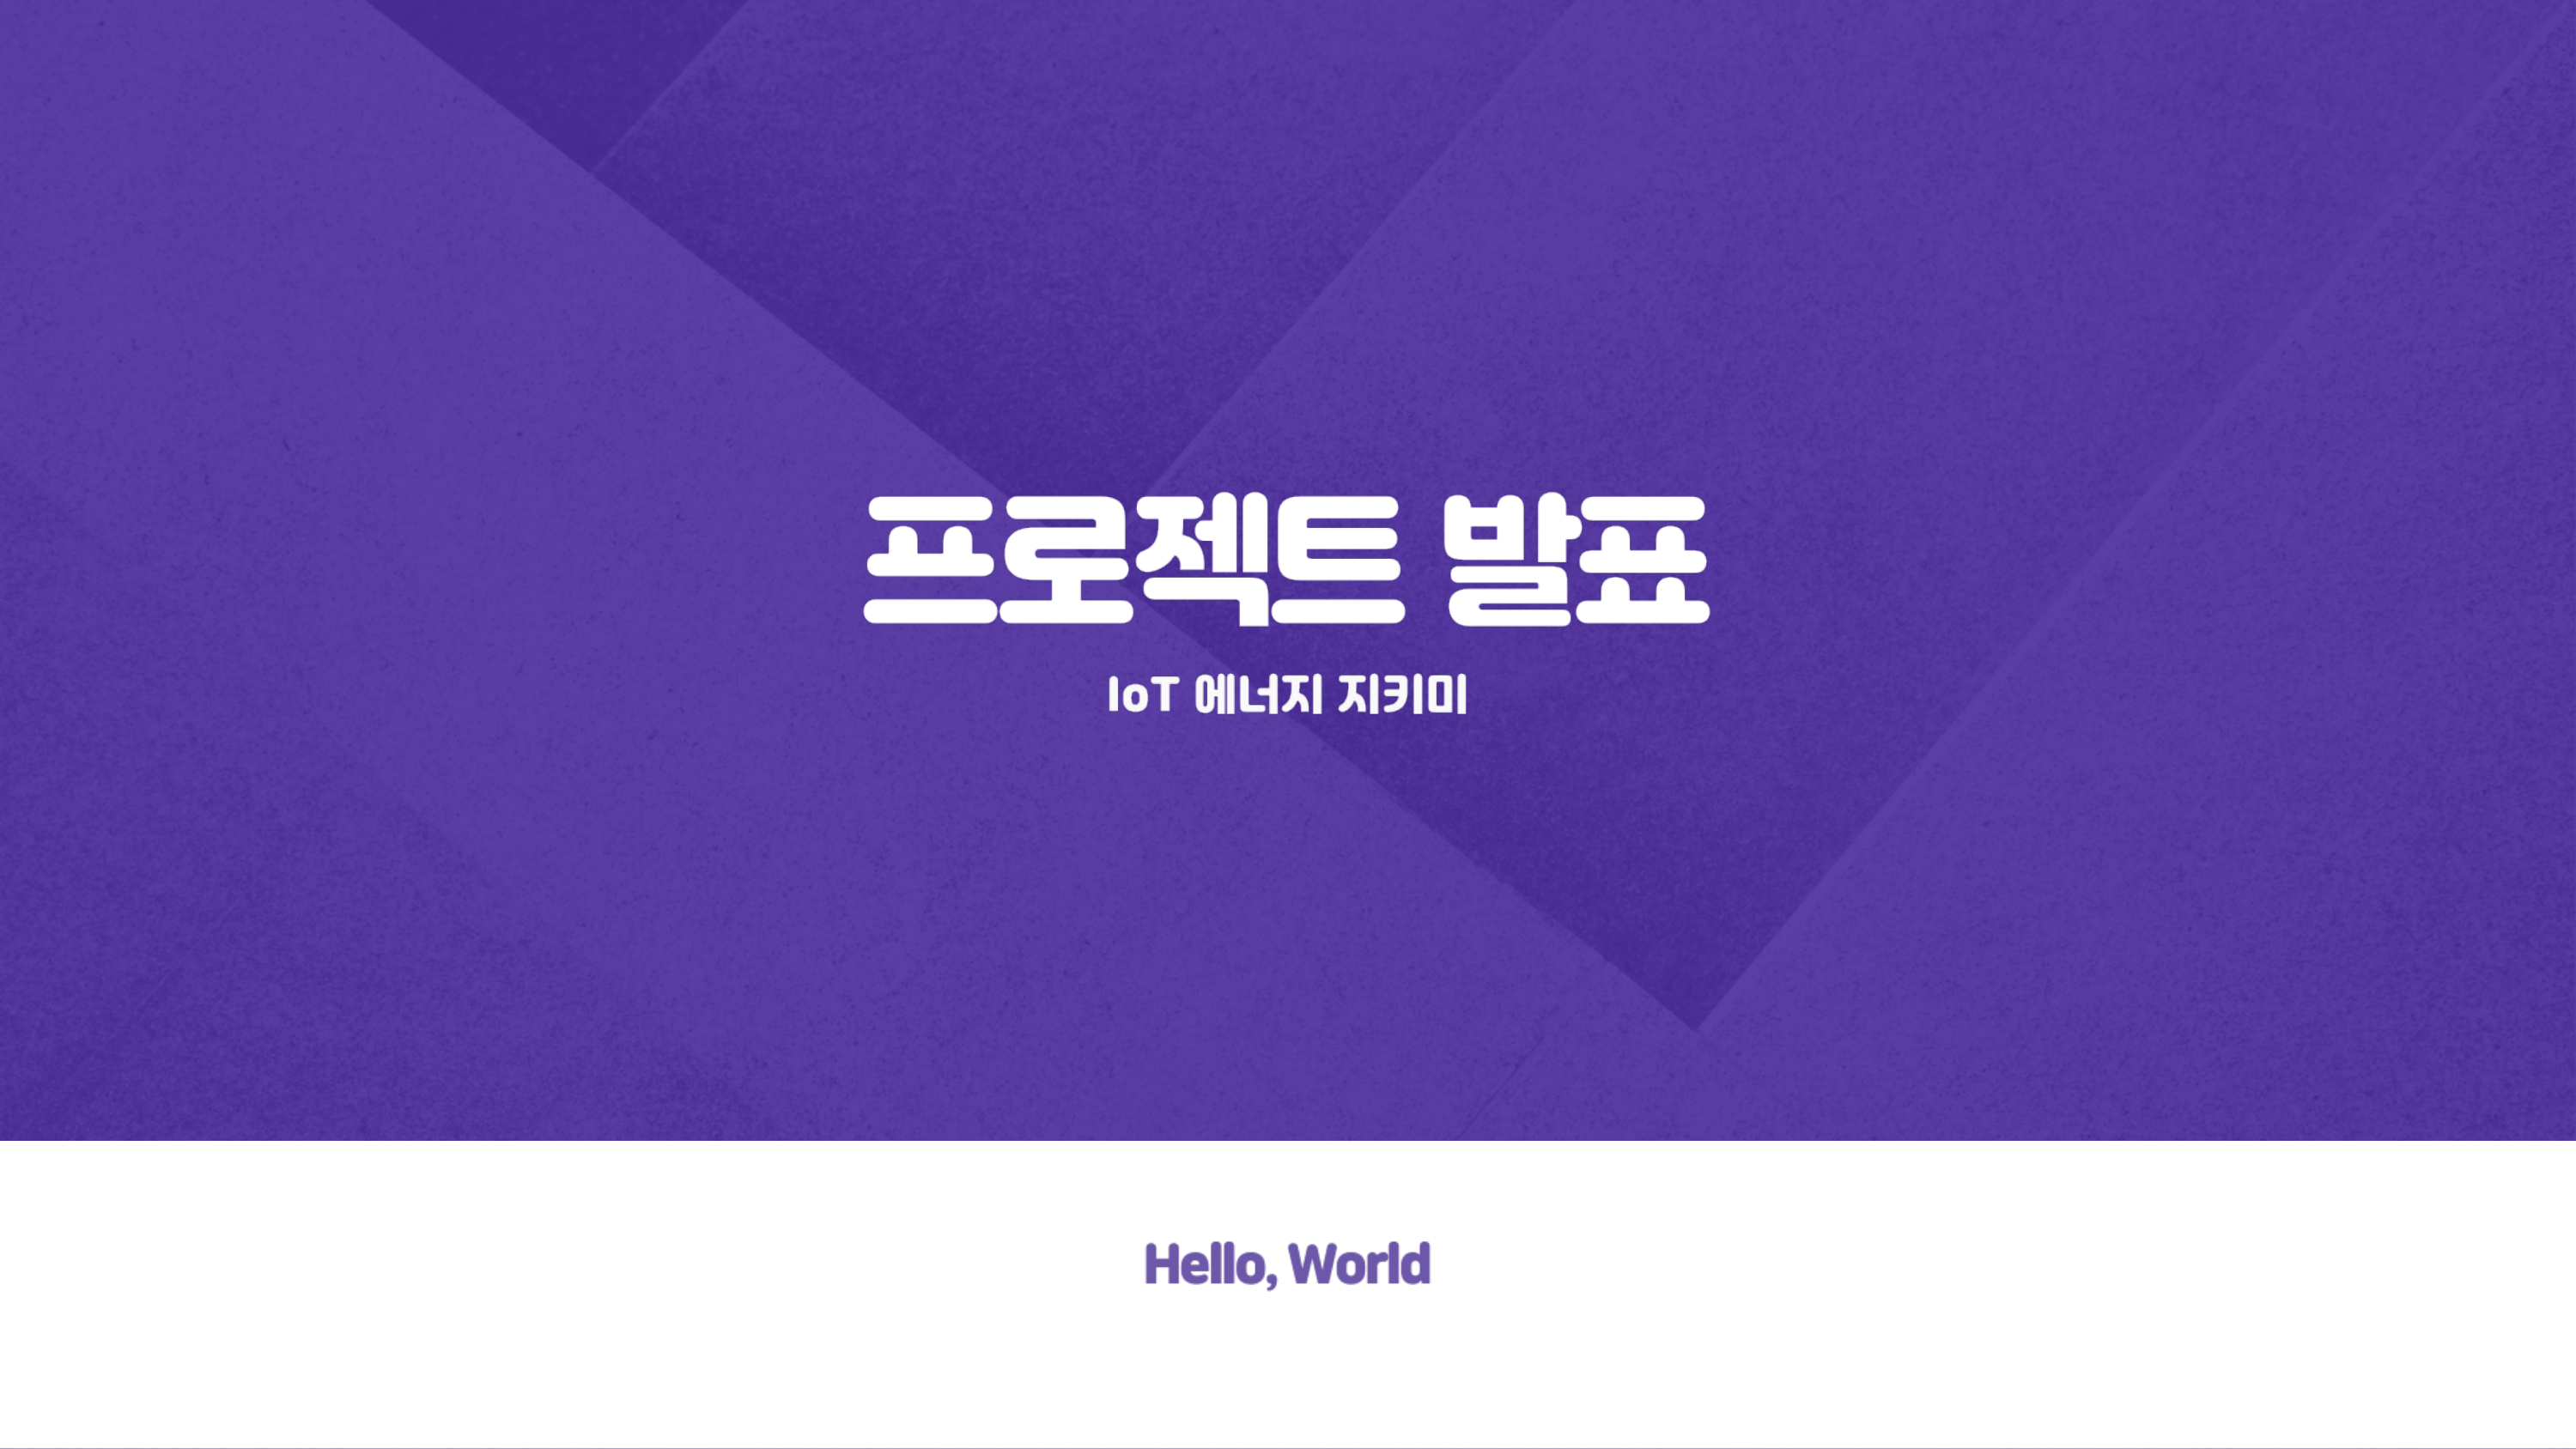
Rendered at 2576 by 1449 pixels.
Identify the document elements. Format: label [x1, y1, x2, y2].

text_box [0, 1140, 2576, 1449]
picture [1099, 1222, 1454, 1313]
picture [817, 442, 1777, 735]
text_box [0, 0, 2576, 1140]
